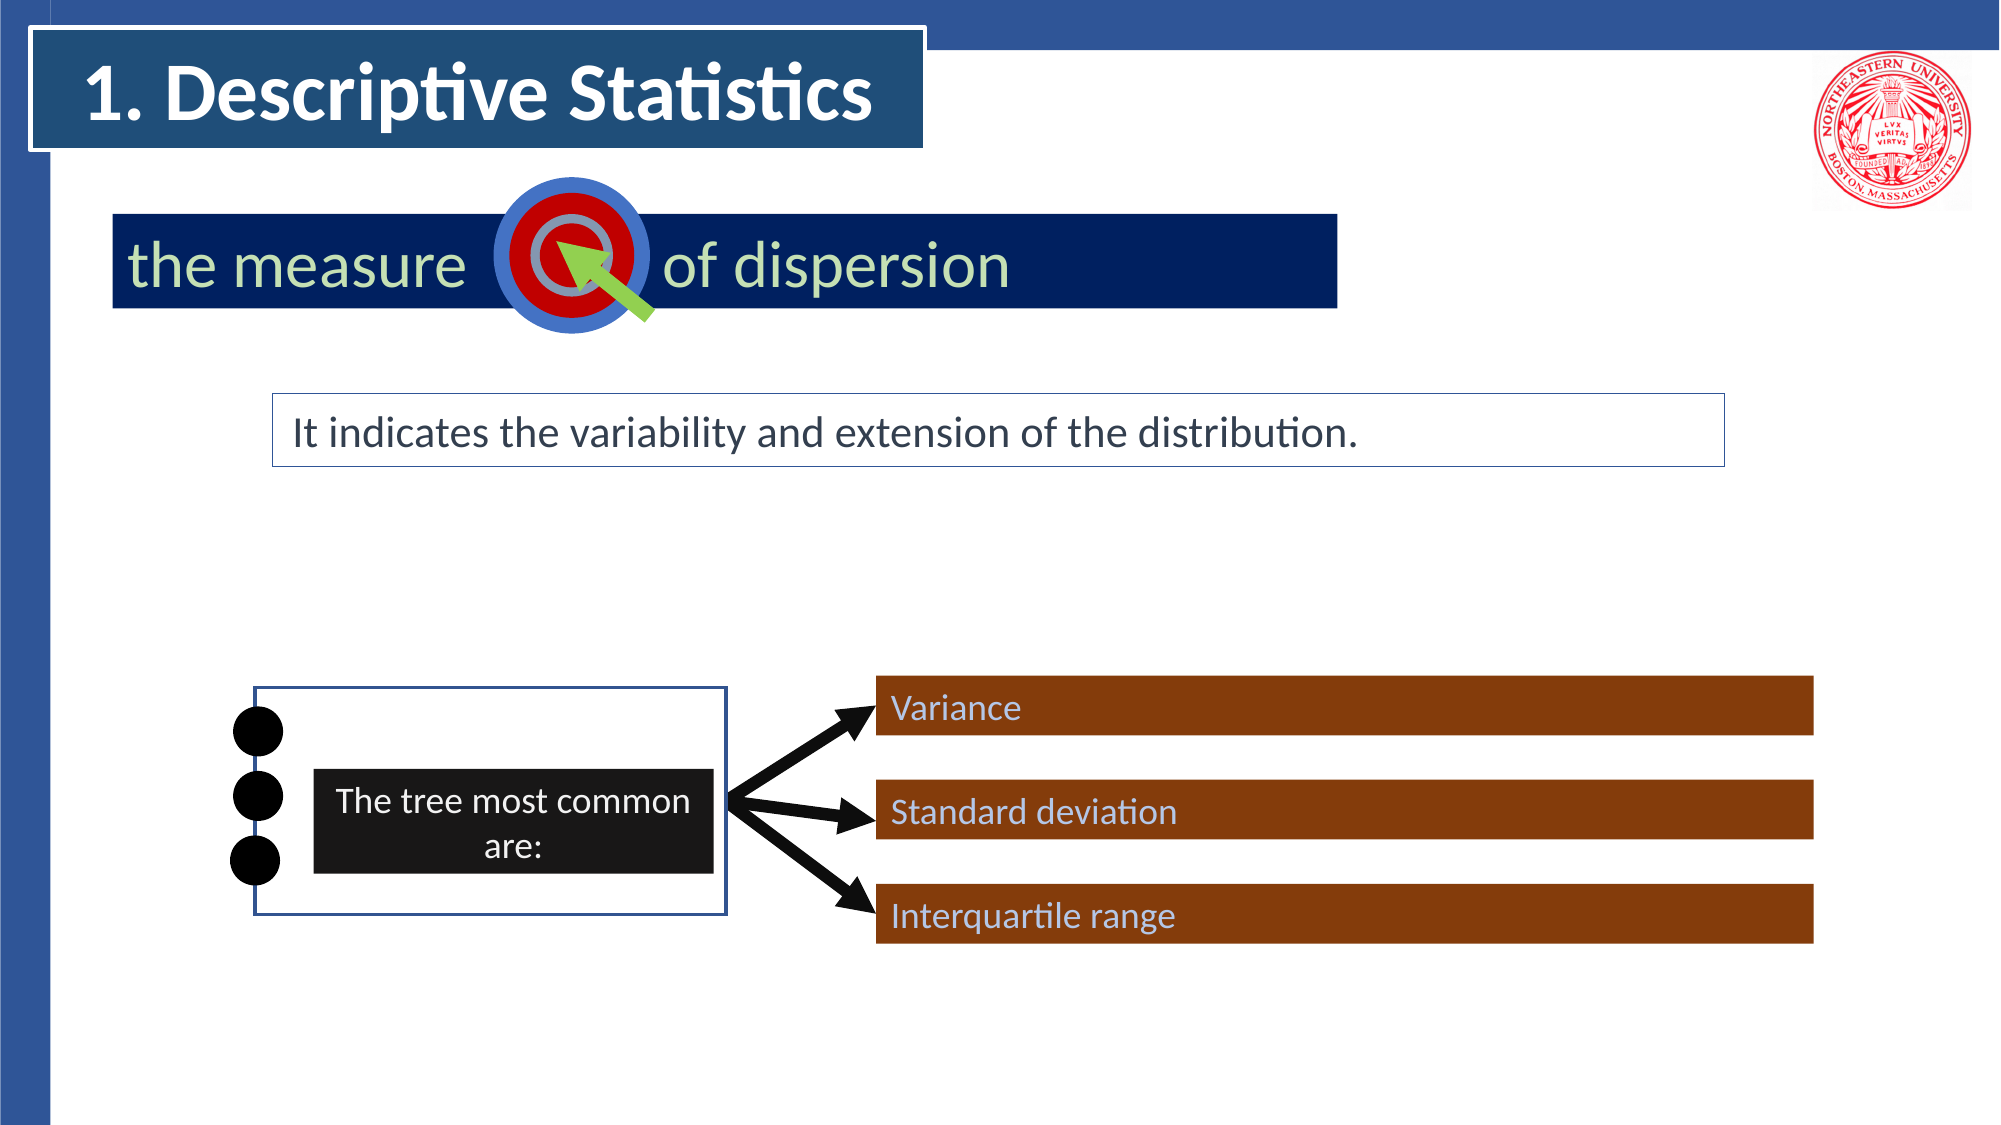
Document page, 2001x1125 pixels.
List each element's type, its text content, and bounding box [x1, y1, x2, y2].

text_box [254, 686, 727, 916]
text_box [232, 769, 285, 822]
text_box [529, 212, 612, 295]
text_box It indicates the variability and extension of the distribution. [272, 393, 1725, 467]
text_box the measure of dispersion [640, 213, 1338, 309]
text_box the measure of dispersion [112, 213, 512, 309]
text_box Interquartile range [876, 883, 1814, 944]
text_box [51, 0, 2000, 51]
text_box [228, 834, 282, 887]
text_box The tree most common are: [313, 768, 714, 874]
picture [1812, 51, 1972, 211]
text_box [538, 222, 602, 285]
text_box [492, 176, 650, 335]
text_box 1. Descriptive Statistics [30, 27, 925, 150]
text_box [725, 713, 876, 800]
text_box [0, 0, 51, 1125]
text_box Variance [876, 675, 1814, 736]
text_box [556, 241, 650, 317]
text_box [725, 801, 876, 922]
text_box [232, 705, 285, 758]
text_box [508, 191, 634, 319]
text_box Standard deviation [876, 779, 1814, 840]
